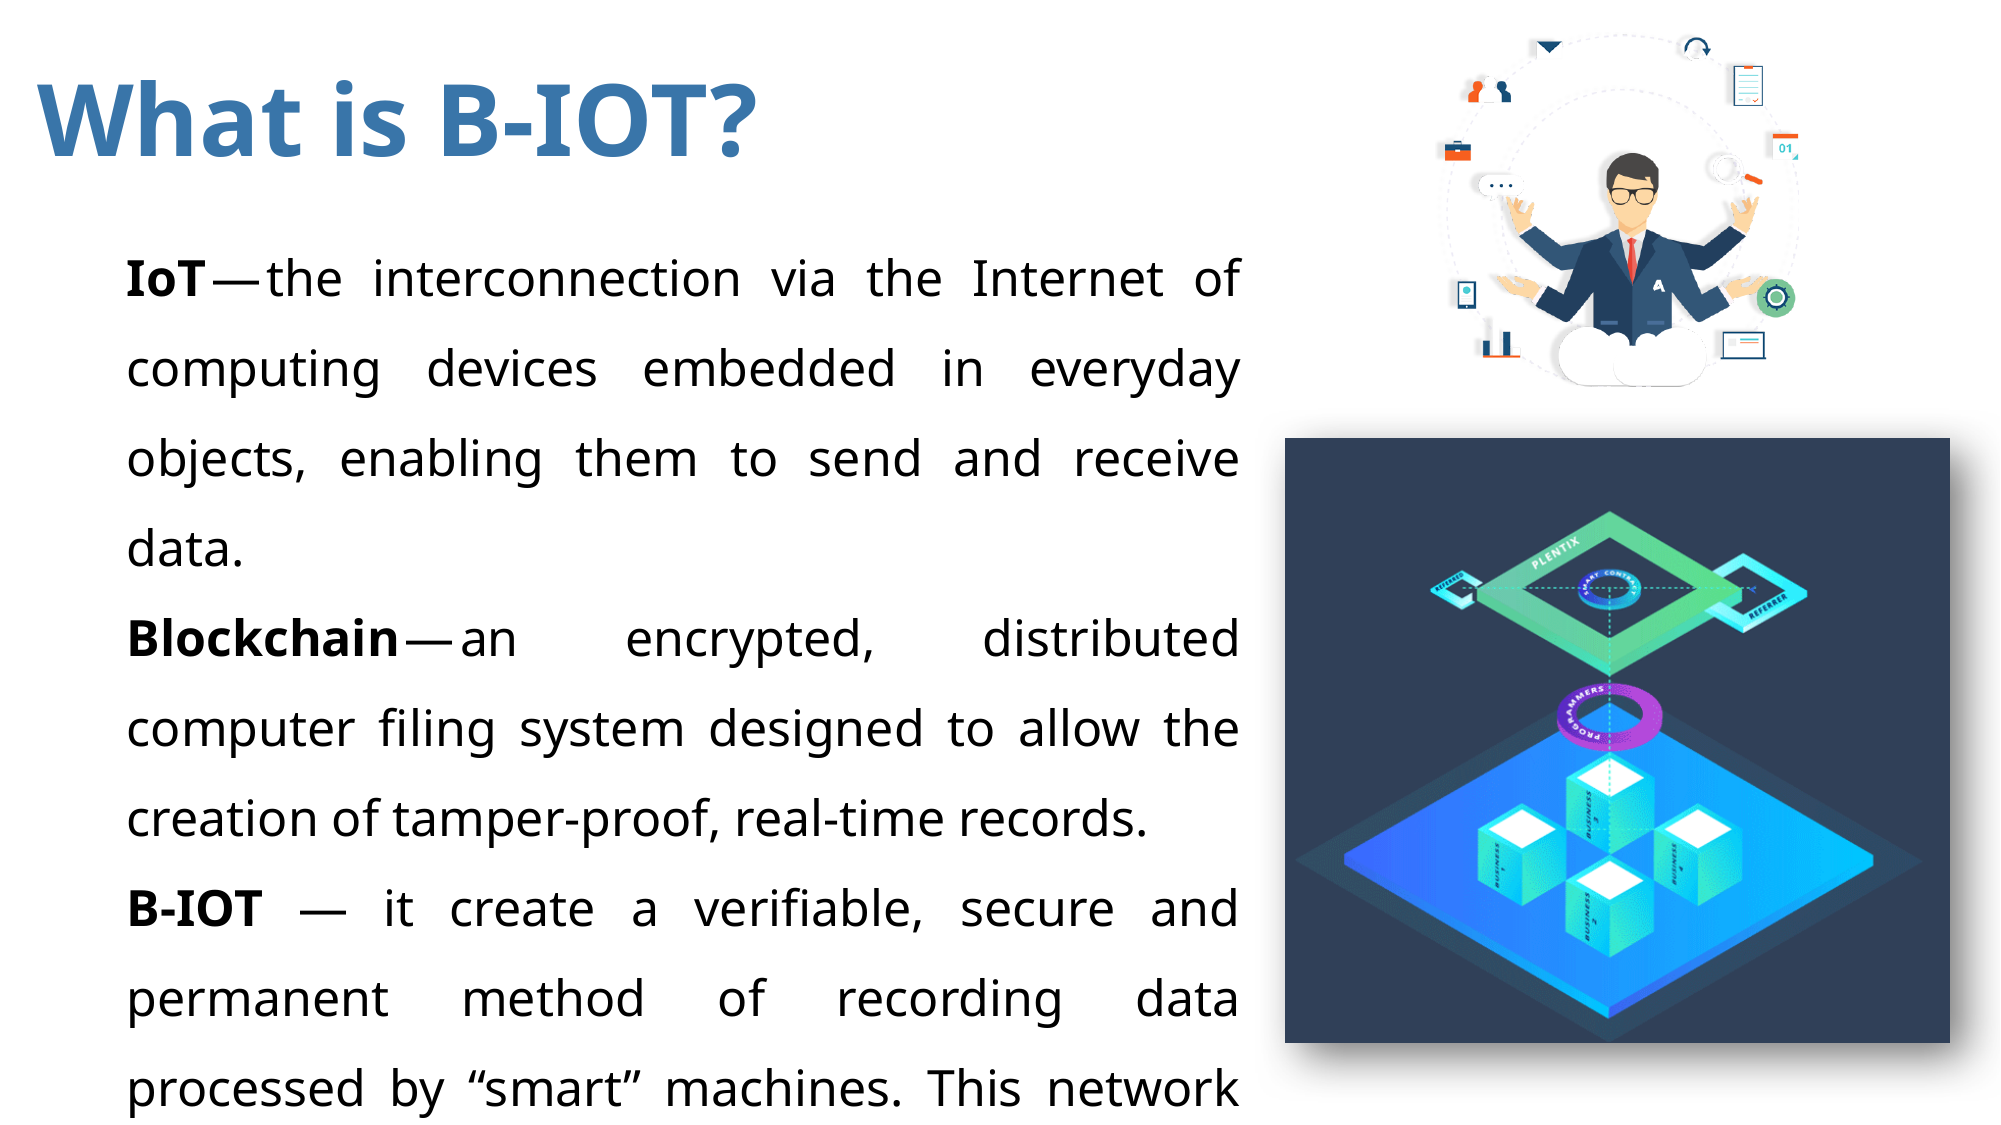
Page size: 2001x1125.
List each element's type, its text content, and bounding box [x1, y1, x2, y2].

picture [1435, 32, 1799, 387]
text_box IoT — the interconnection via the Internet of computing devices embedded in everyday objects, enabling them to send and receive data. Blockchain — an encrypted, distributed computer filing system designed to allow the creation of tamper-proof, real-time records. B-IOT — it create a verifiable, secure and permanent method of recording data processed by “smart” machines. This network of interconnected devices will be able to interact with their environment and make decisions without any human intervention. [112, 209, 1256, 1125]
text_box What is B-IOT? [22, 48, 774, 184]
picture [1285, 438, 1950, 1043]
